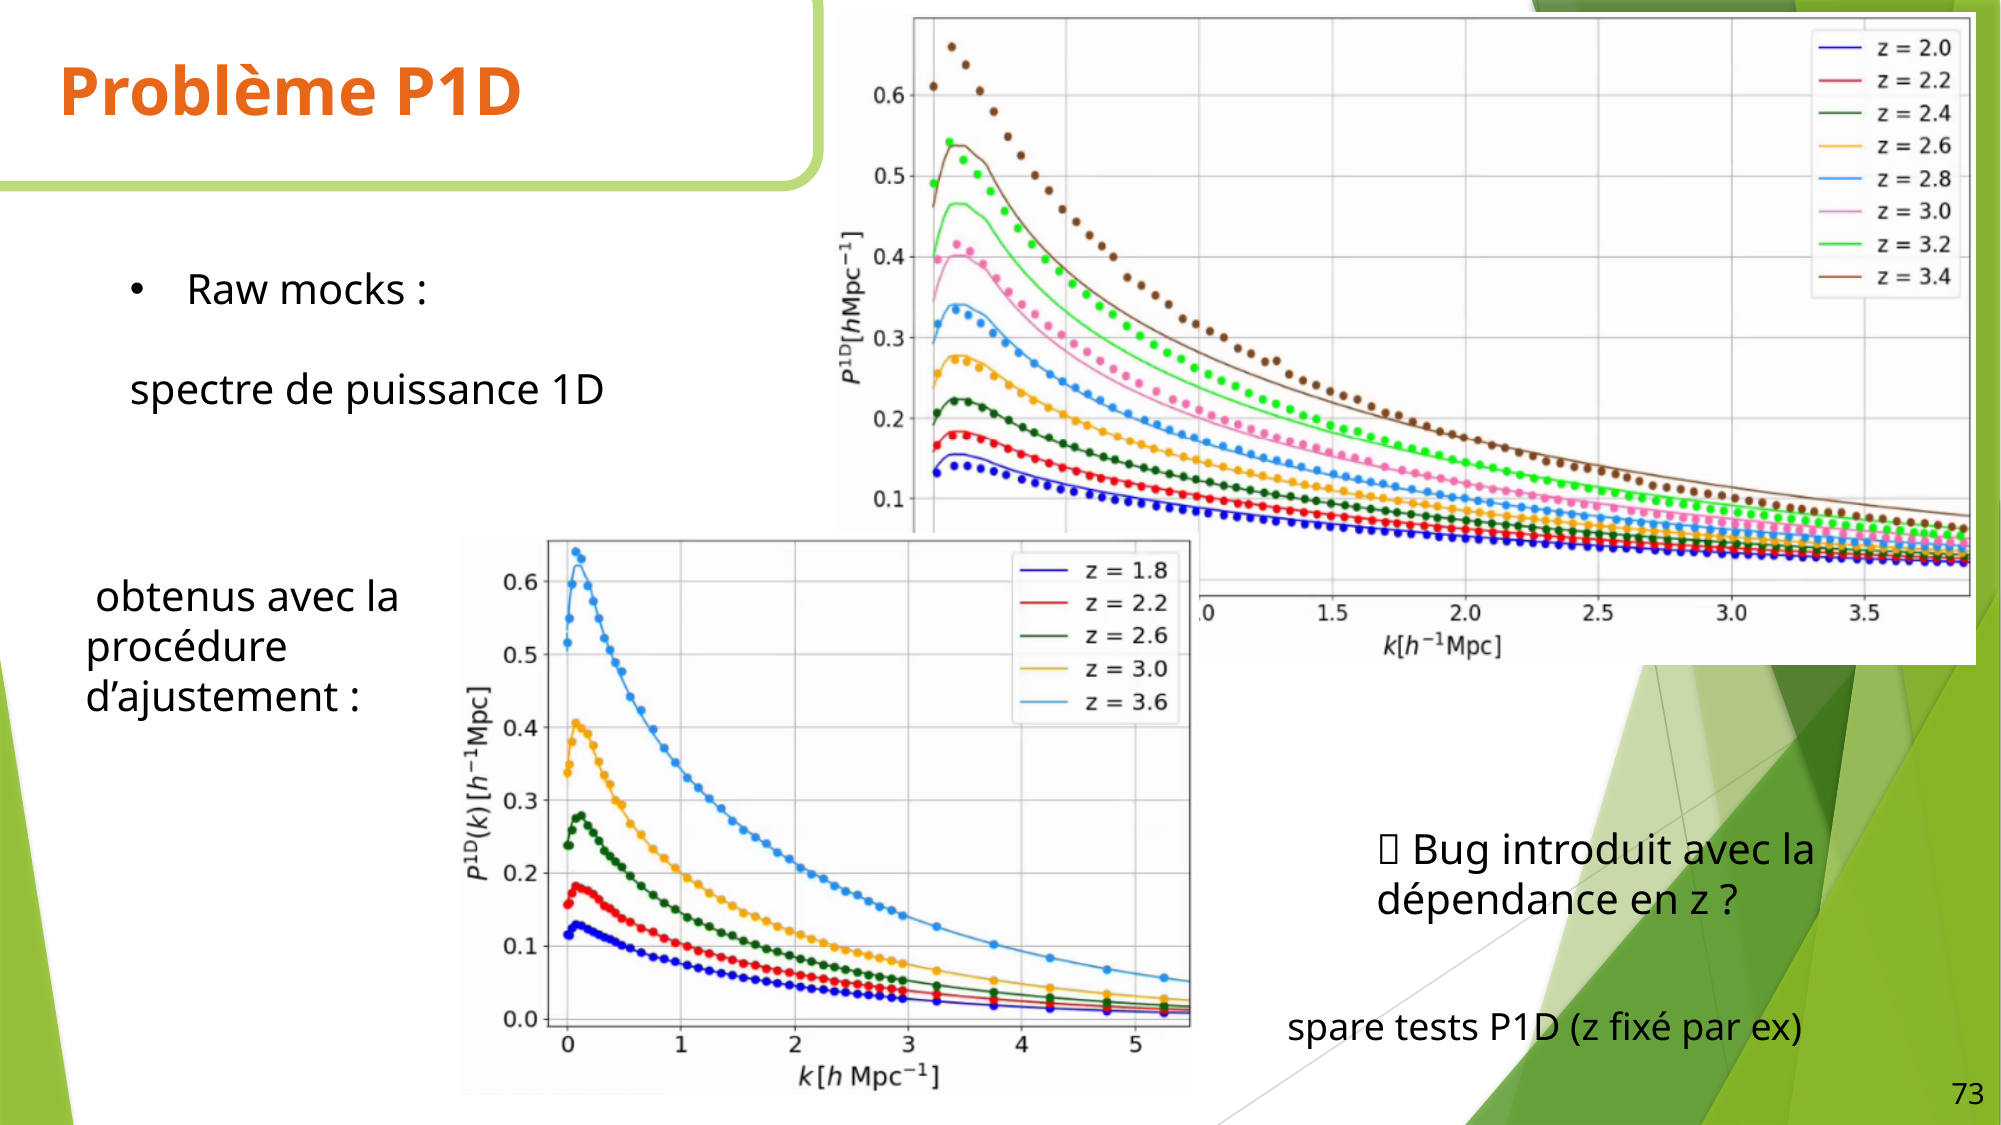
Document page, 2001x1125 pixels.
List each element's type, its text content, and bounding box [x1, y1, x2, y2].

text_box  Bug introduit avec la dépendance en z ? [1361, 815, 1924, 930]
slide_number 73 [1887, 1065, 2000, 1125]
picture [454, 12, 1976, 1098]
text_box spare tests P1D (z fixé par ex) [1272, 996, 1818, 1056]
text_box [0, 0, 820, 188]
